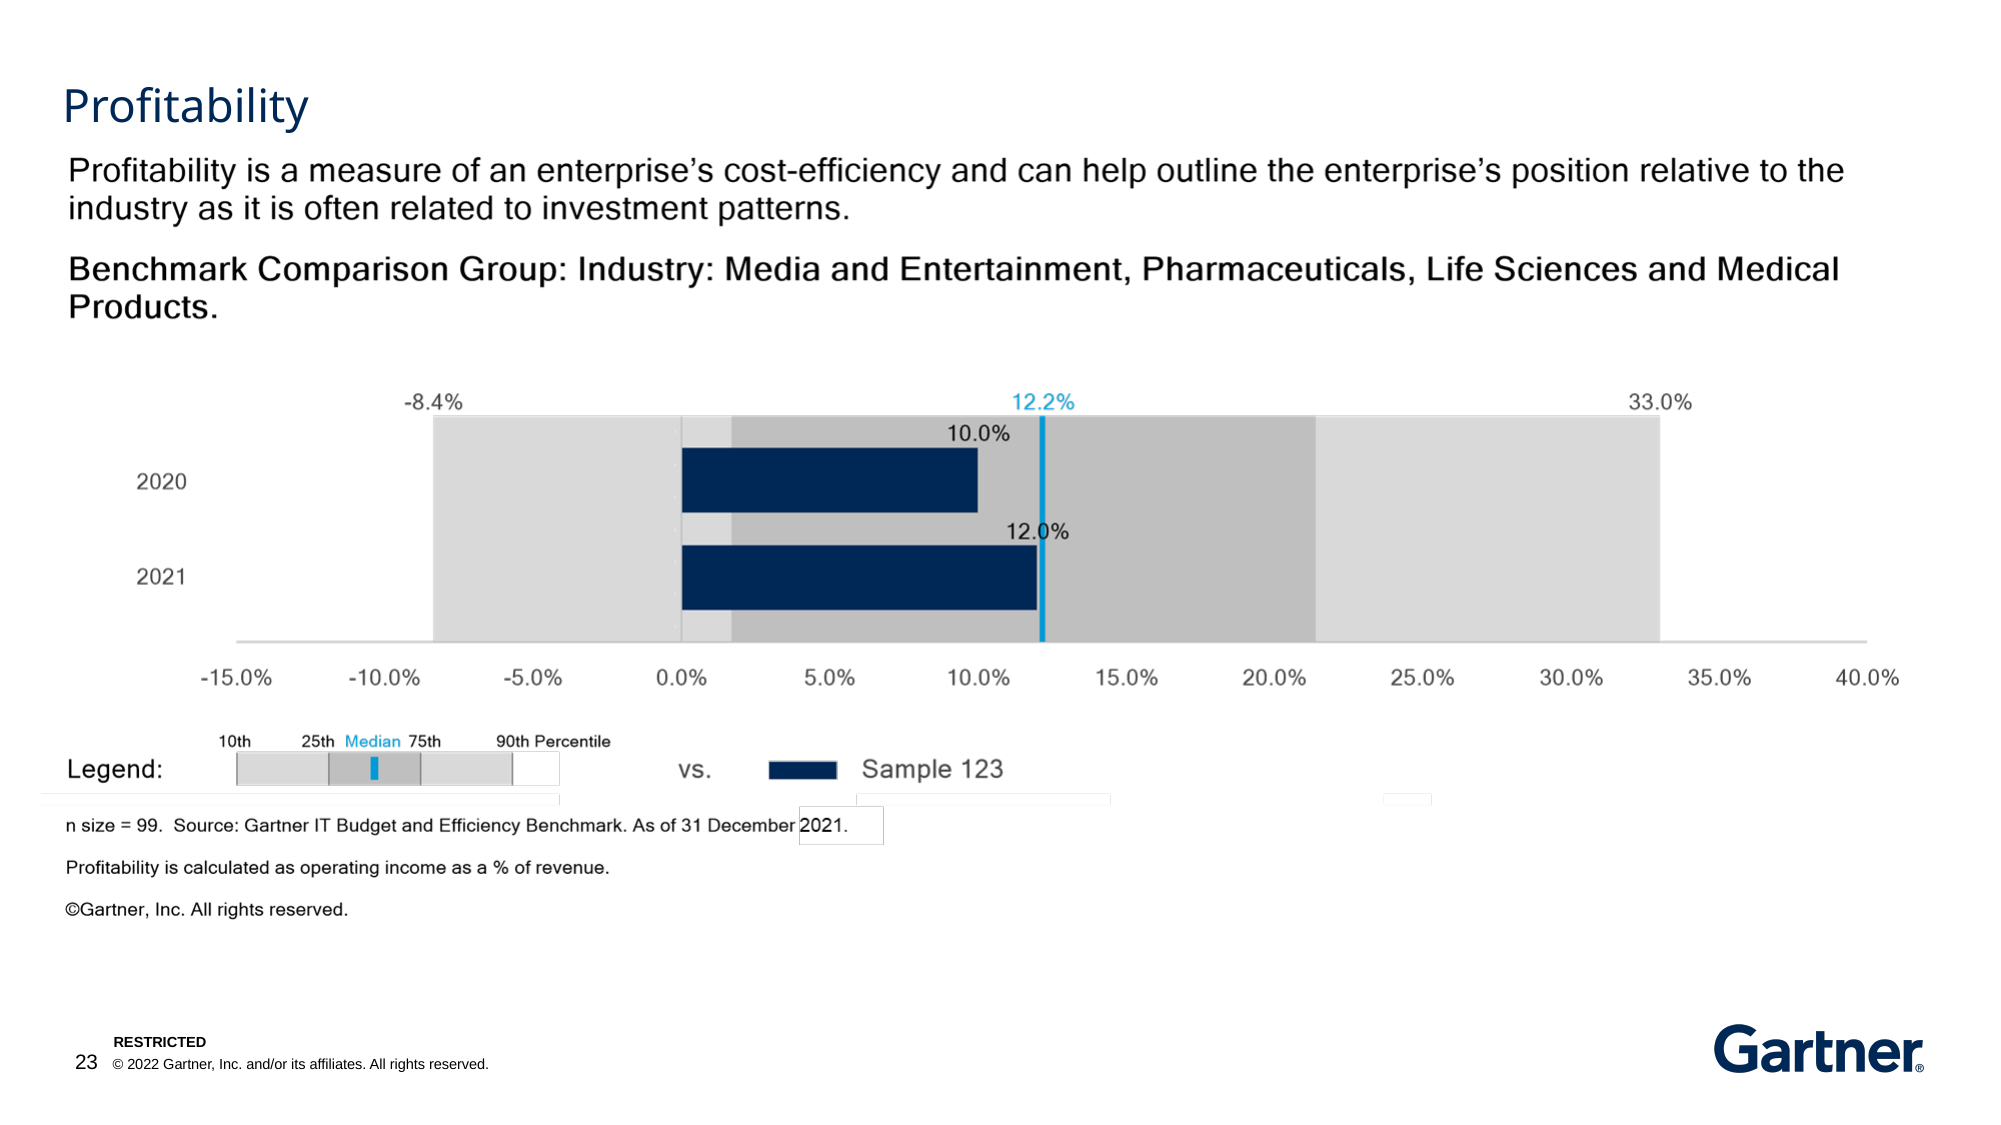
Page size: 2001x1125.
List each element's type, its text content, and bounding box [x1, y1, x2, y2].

title Profitability [62, 83, 1913, 150]
picture [41, 150, 1959, 974]
picture [1714, 1024, 1924, 1073]
